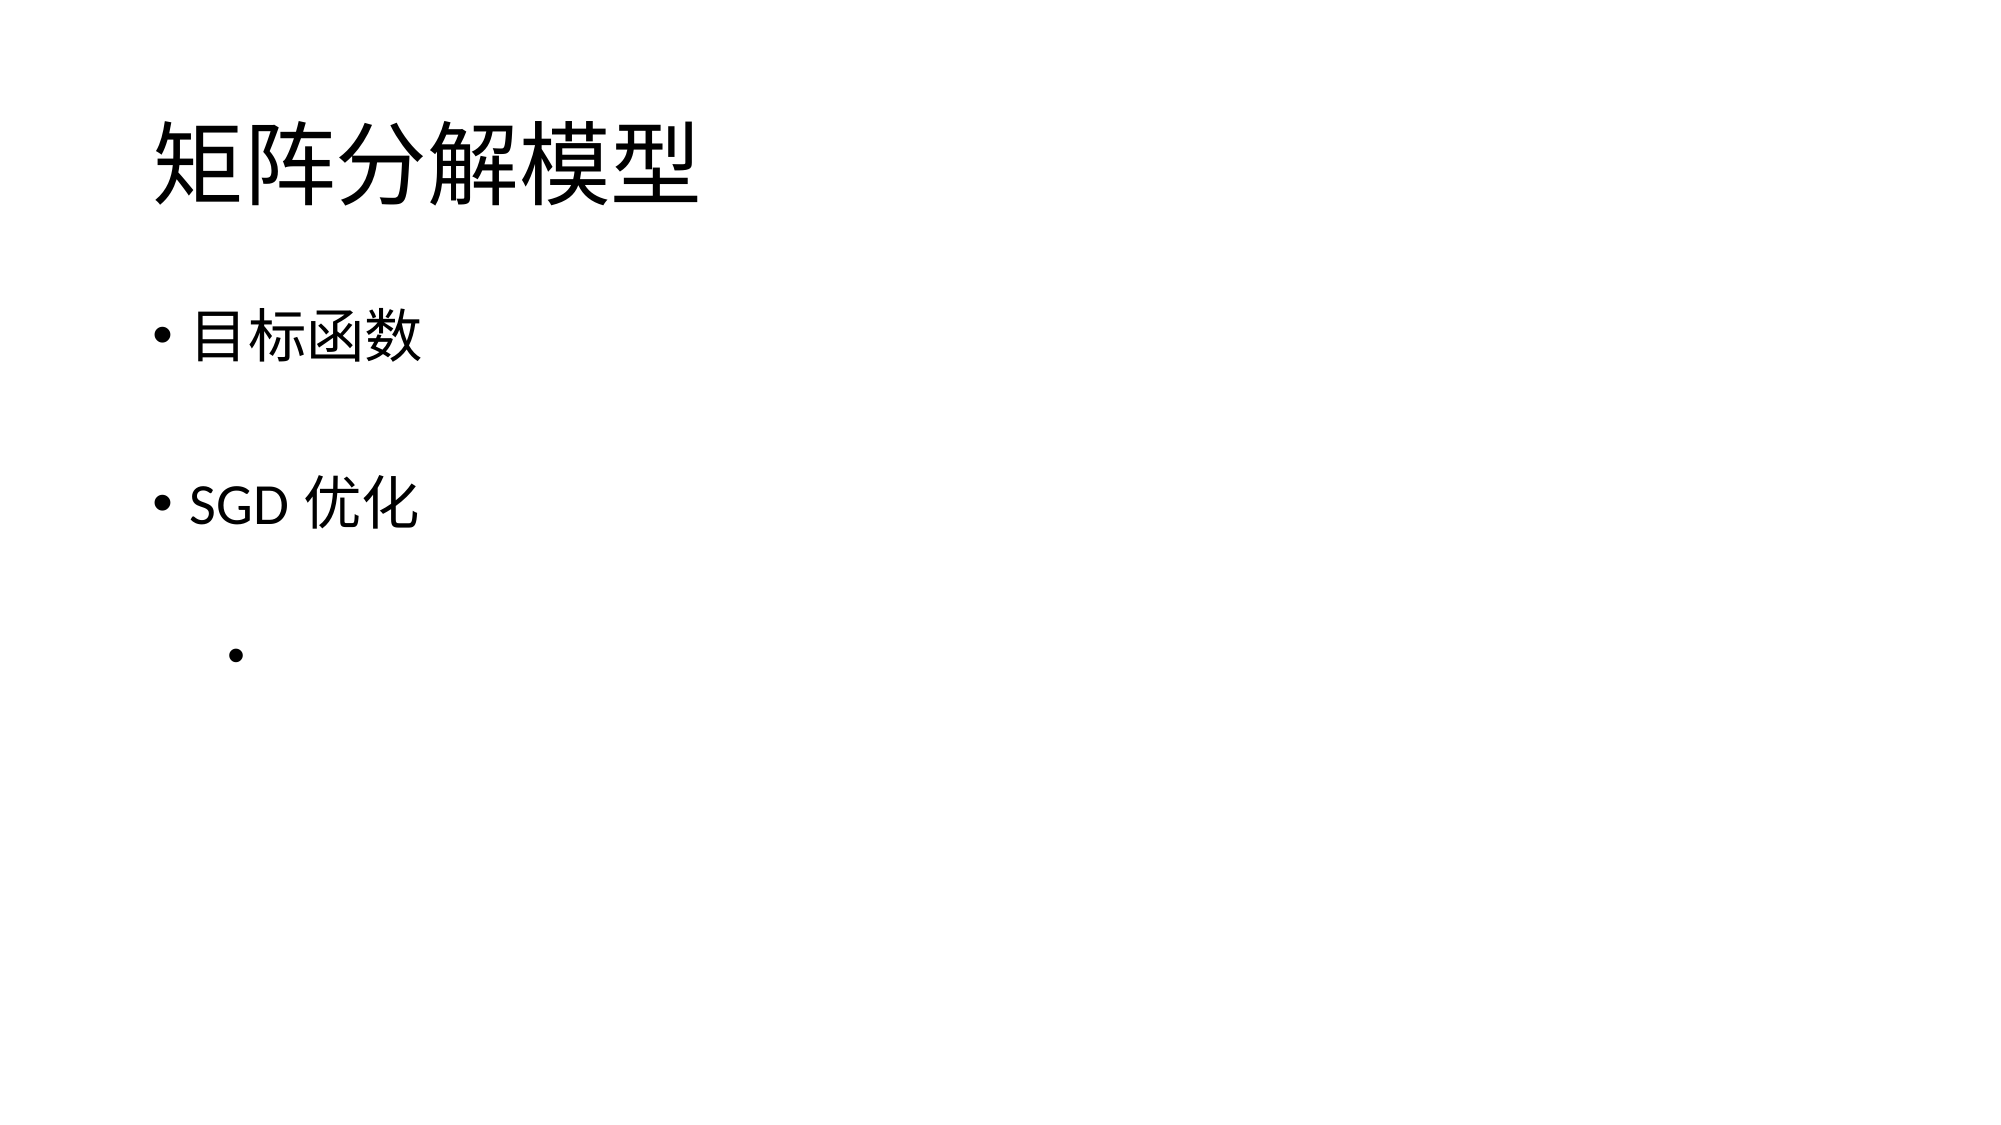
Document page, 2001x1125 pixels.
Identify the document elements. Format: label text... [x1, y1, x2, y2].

title 矩阵分解模型 [137, 59, 1863, 278]
